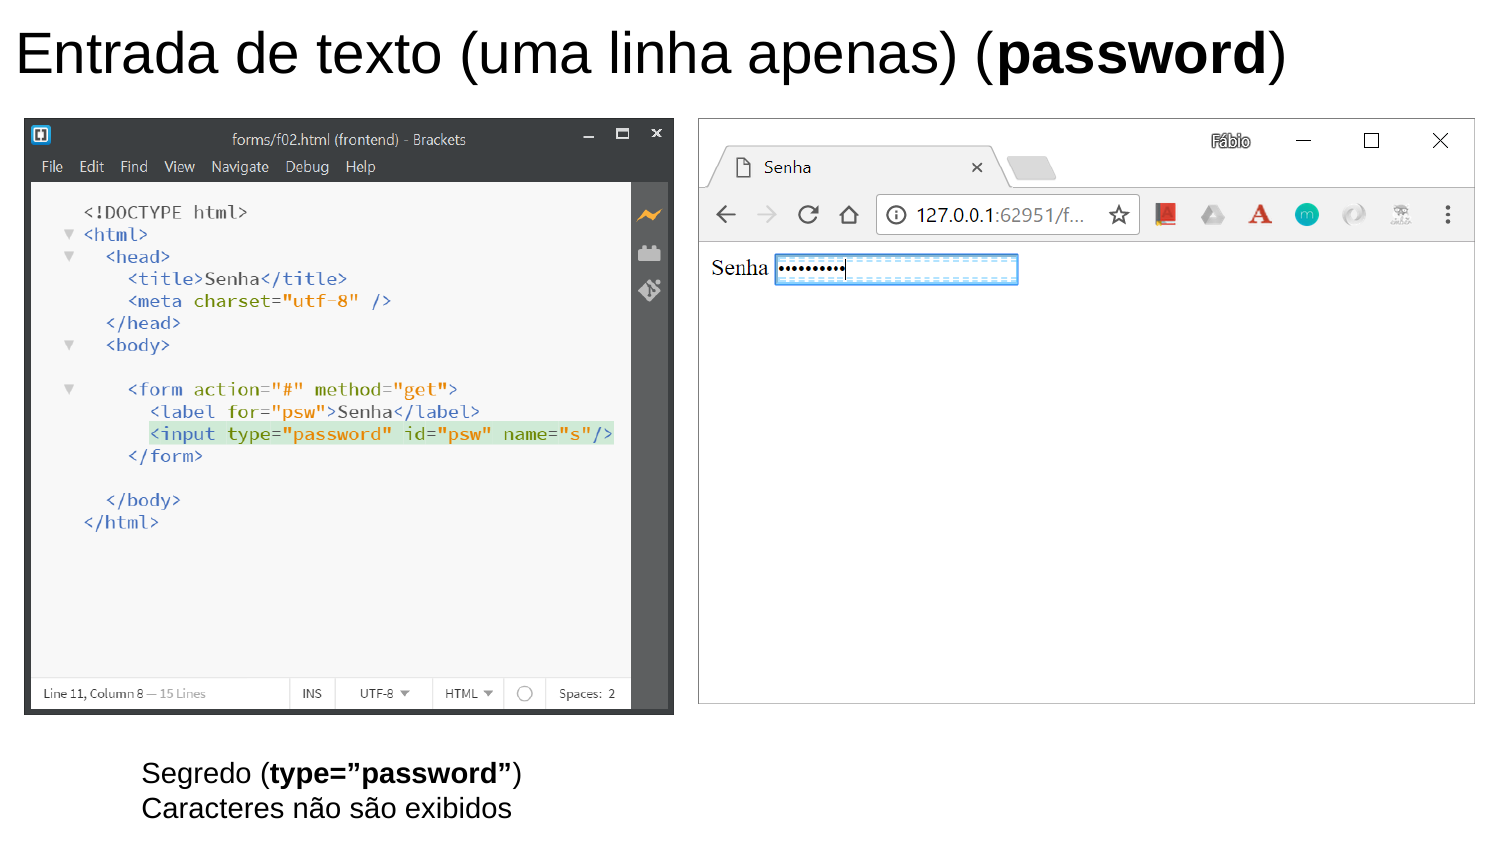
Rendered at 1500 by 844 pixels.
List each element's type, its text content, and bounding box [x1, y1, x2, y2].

picture [24, 118, 674, 715]
title Entrada de texto (uma linha apenas) (password) [0, 0, 1500, 94]
text_box Segredo (type=”password”) Caracteres não são exibidos [126, 739, 1247, 823]
picture [698, 118, 1476, 704]
